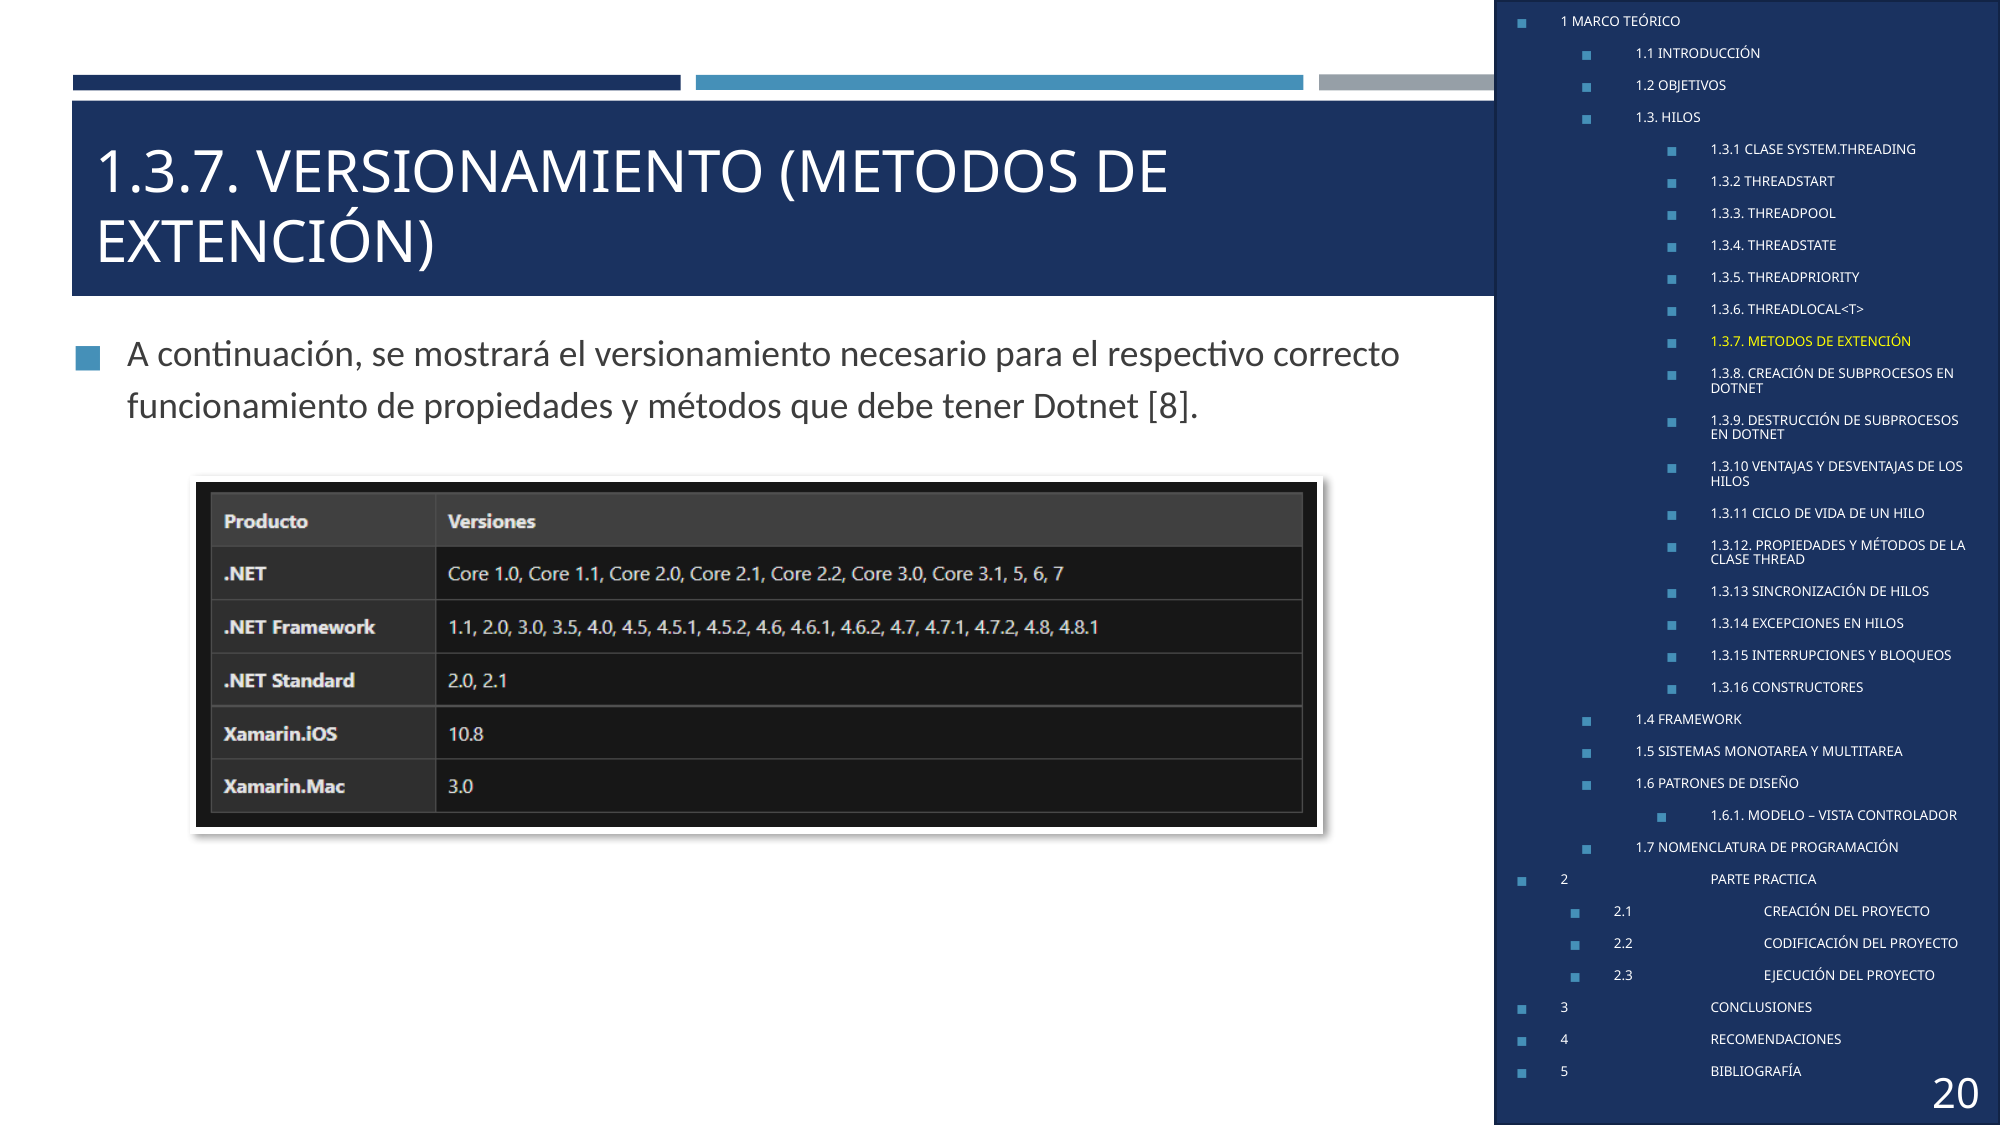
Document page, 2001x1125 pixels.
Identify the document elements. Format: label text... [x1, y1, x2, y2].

picture [196, 481, 1318, 828]
list A continuación, se mostrará el versionamiento necesario para el respectivo correcto funcionamiento de propiedades y métodos que debe tener Dotnet [8]. [37, 302, 1479, 445]
text_box 20 [1917, 1059, 2000, 1125]
text_box [1495, 0, 2000, 1125]
title 1.3.7. VERSIONAMIENTO (METODOS DE EXTENCIÓN) [80, 115, 1479, 282]
text_box 1 MARCO TEÓRICO 1.1 INTRODUCCIÓN 1.2 OBJETIVOS 1.3. HILOS 1.3.1 CLASE SYSTEM.THREADING 1.3.2 THREADSTART 1.3.3. THREADPOOL 1.3.4. THREADSTATE 1.3.5. THREADPRIORITY 1.3.6. THREADLOCAL<T> 1.3.7. METODOS DE EXTENCIÓN 1.3.8. CREACIÓN DE SUBPROCESOS EN DOTNET 1.3.9. DESTRUCCIÓN DE SUBPROCESOS EN DOTNET 1.3.10 VENTAJAS Y DESVENTAJAS DE LOS HILOS 1.3.11 CICLO DE VIDA DE UN HILO 1.3.12. PROPIEDADES Y MÉTODOS DE LA CLASE THREAD 1.3.13 SINCRONIZACIÓN DE HILOS 1.3.14 EXCEPCIONES EN HILOS 1.3.15 INTERRUPCIONES Y BLOQUEOS 1.3.16 CONSTRUCTORES 1.4 FRAMEWORK 1.5 SISTEMAS MONOTAREA Y MULTITAREA 1.6 PATRONES DE DISEÑO 1.6.1. MODELO – VISTA CONTROLADOR 1.7 NOMENCLATURA DE PROGRAMACIÓN 2 PARTE PRACTICA 2.1 CREACIÓN DEL PROYECTO 2.2 CODIFICACIÓN DEL PROYECTO 2.3 EJECUCIÓN DEL PROYECTO 3 CONCLUSIONES 4 RECOMENDACIONES 5 BIBLIOGRAFÍA [1495, 48, 1989, 1047]
